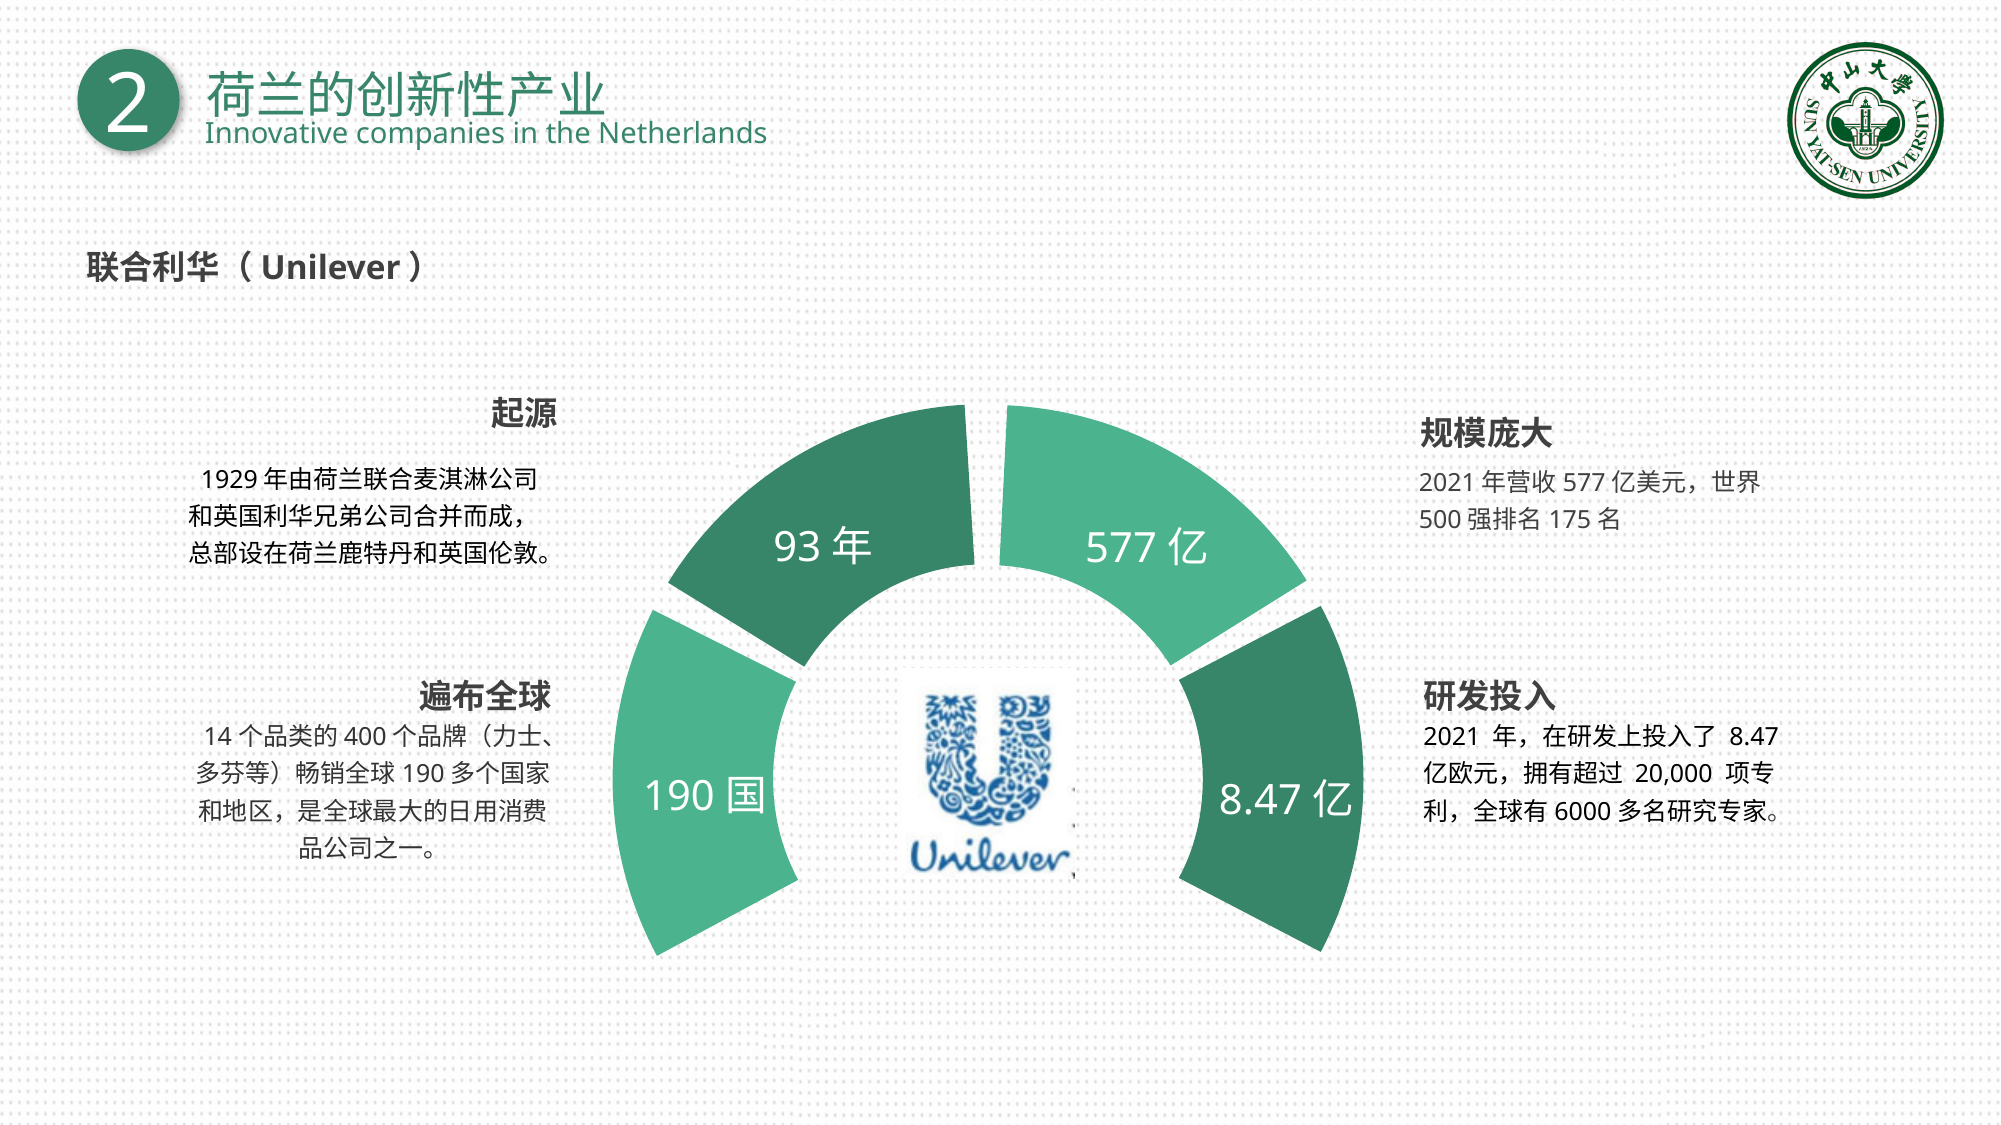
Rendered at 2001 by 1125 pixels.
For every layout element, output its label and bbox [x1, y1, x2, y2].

picture [0, 0, 2000, 1125]
text_box [612, 404, 1387, 956]
